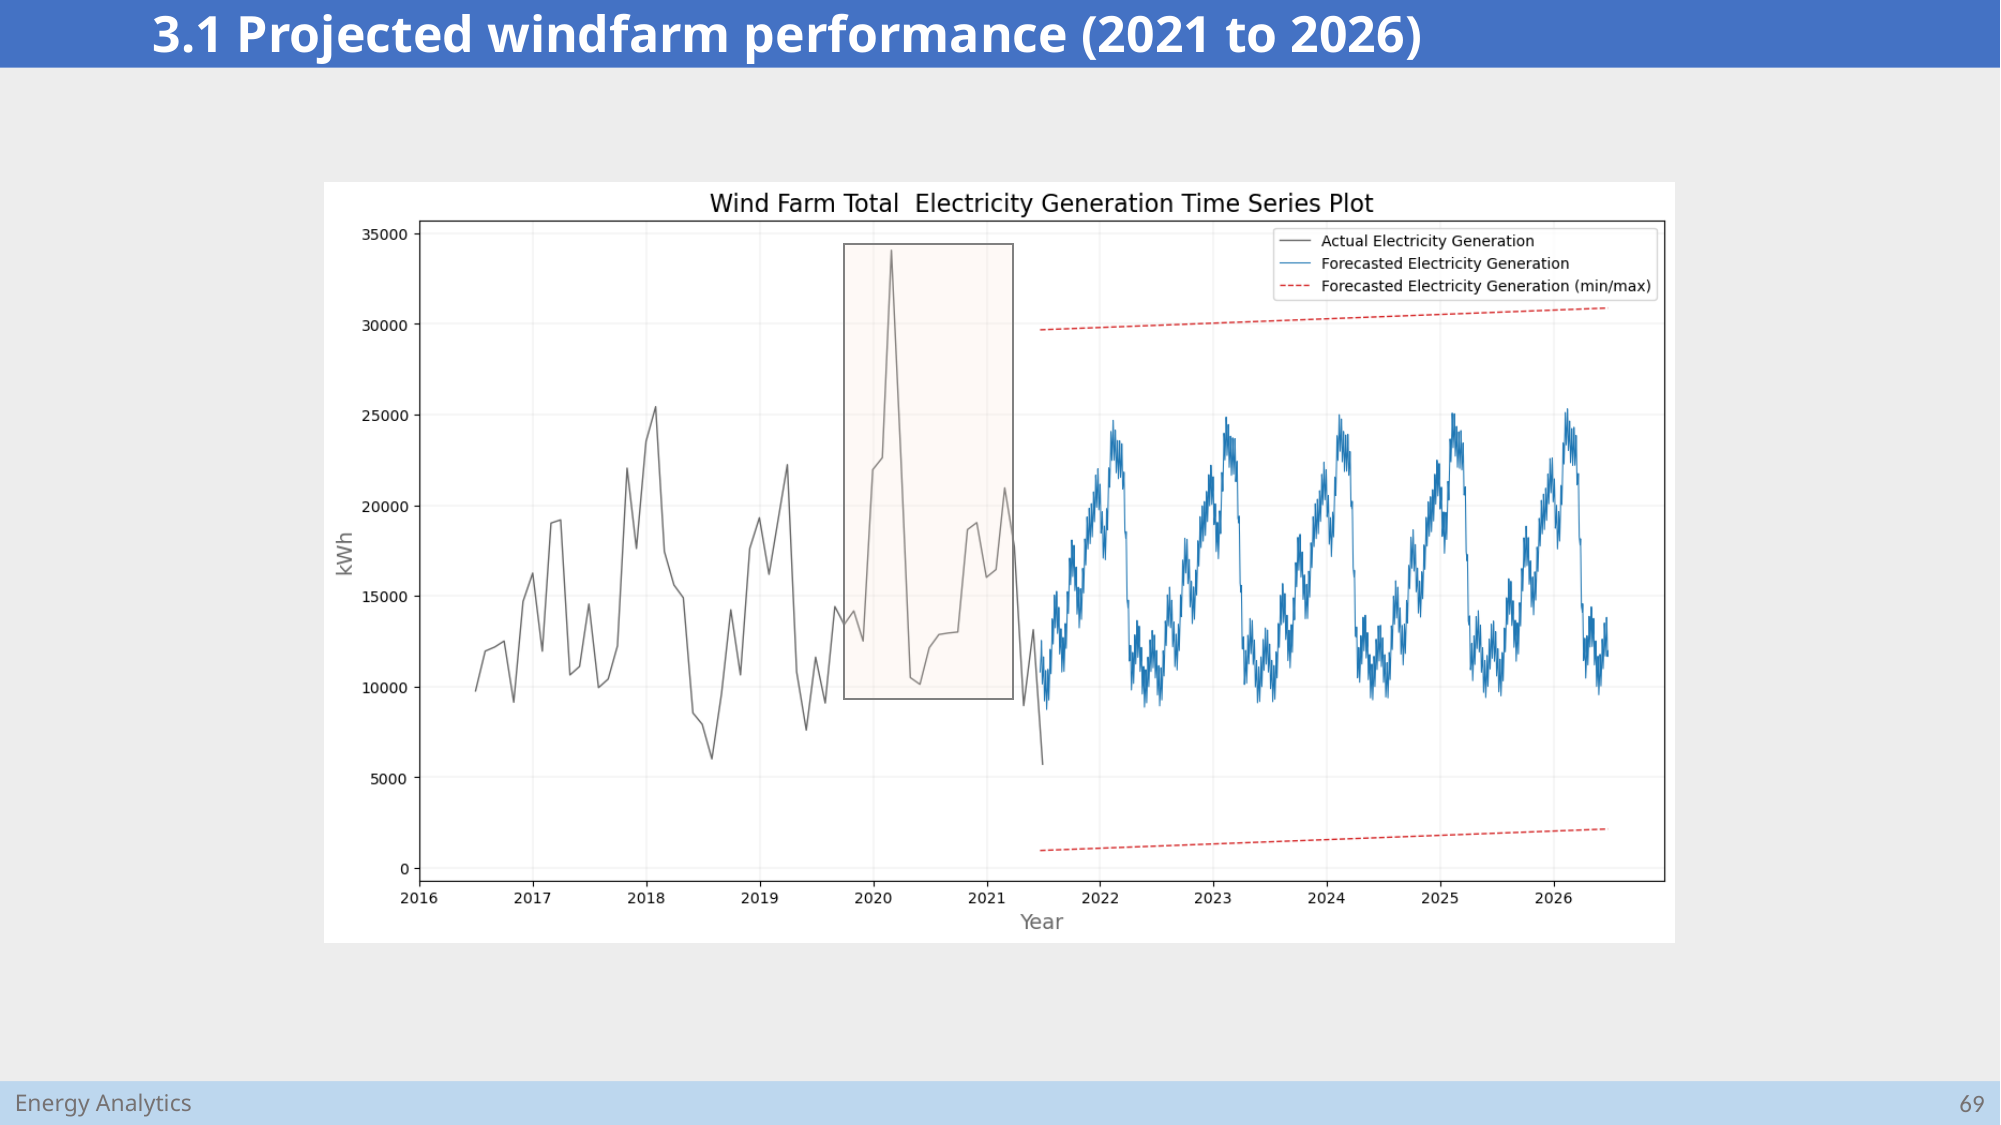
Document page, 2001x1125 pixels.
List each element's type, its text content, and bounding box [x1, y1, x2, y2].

title 3.1 Projected windfarm performance (2021 to 2026) [137, 7, 1863, 58]
text_box [0, 0, 2000, 69]
text_box [0, 69, 2000, 1082]
text_box [0, 1082, 1412, 1125]
picture [324, 182, 1675, 943]
text_box Energy Analytics [0, 1081, 1116, 1124]
slide_number 69 [1412, 1072, 2000, 1125]
